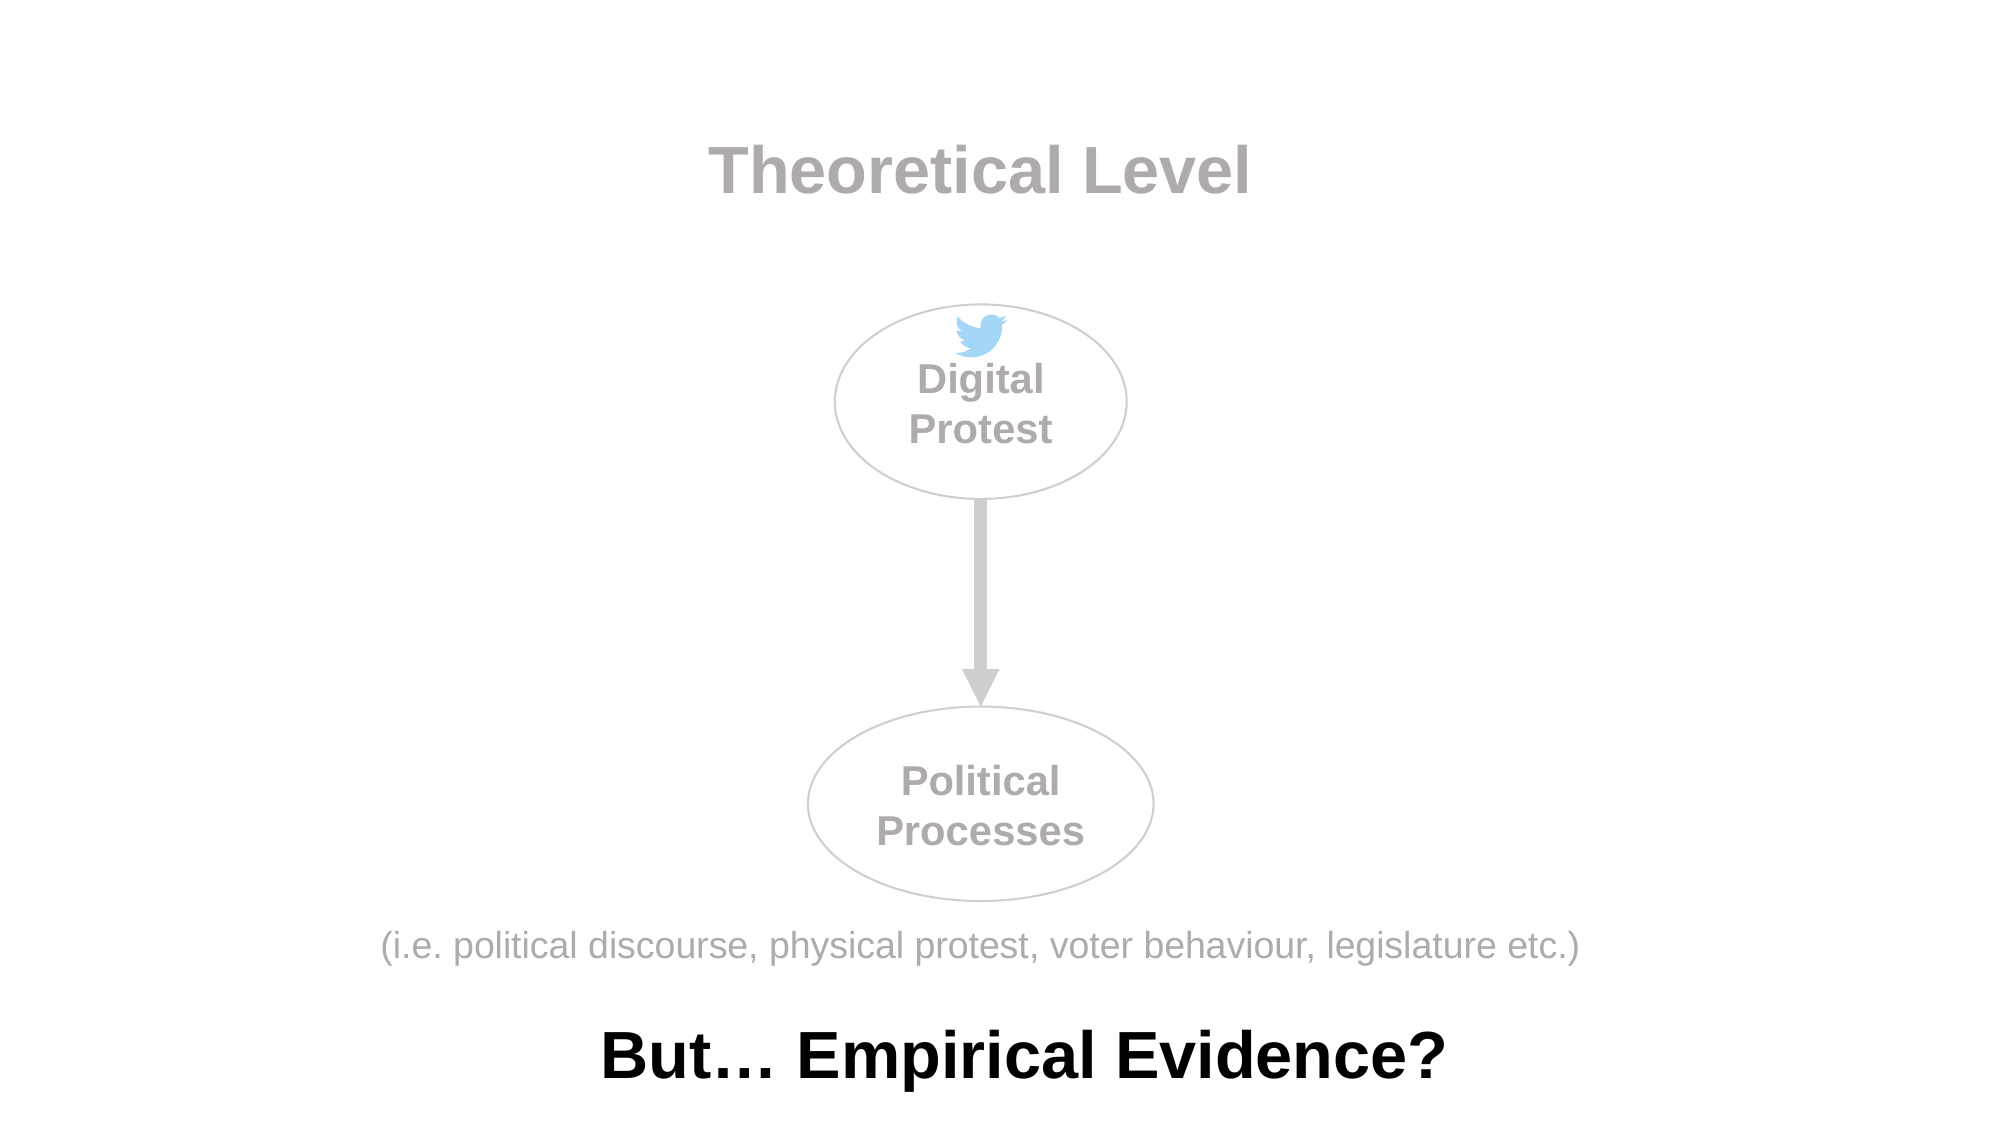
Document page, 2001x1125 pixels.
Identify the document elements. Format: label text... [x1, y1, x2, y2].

text_box Digital Protest [833, 303, 1128, 500]
text_box Political Processes [806, 705, 1155, 903]
text_box Theoretical Level [314, 120, 1648, 215]
text_box But… Empirical Evidence? [358, 1004, 1692, 1100]
text_box (i.e. political discourse, physical protest, voter behaviour, legislature etc.) [314, 914, 1648, 974]
picture [954, 314, 1007, 358]
